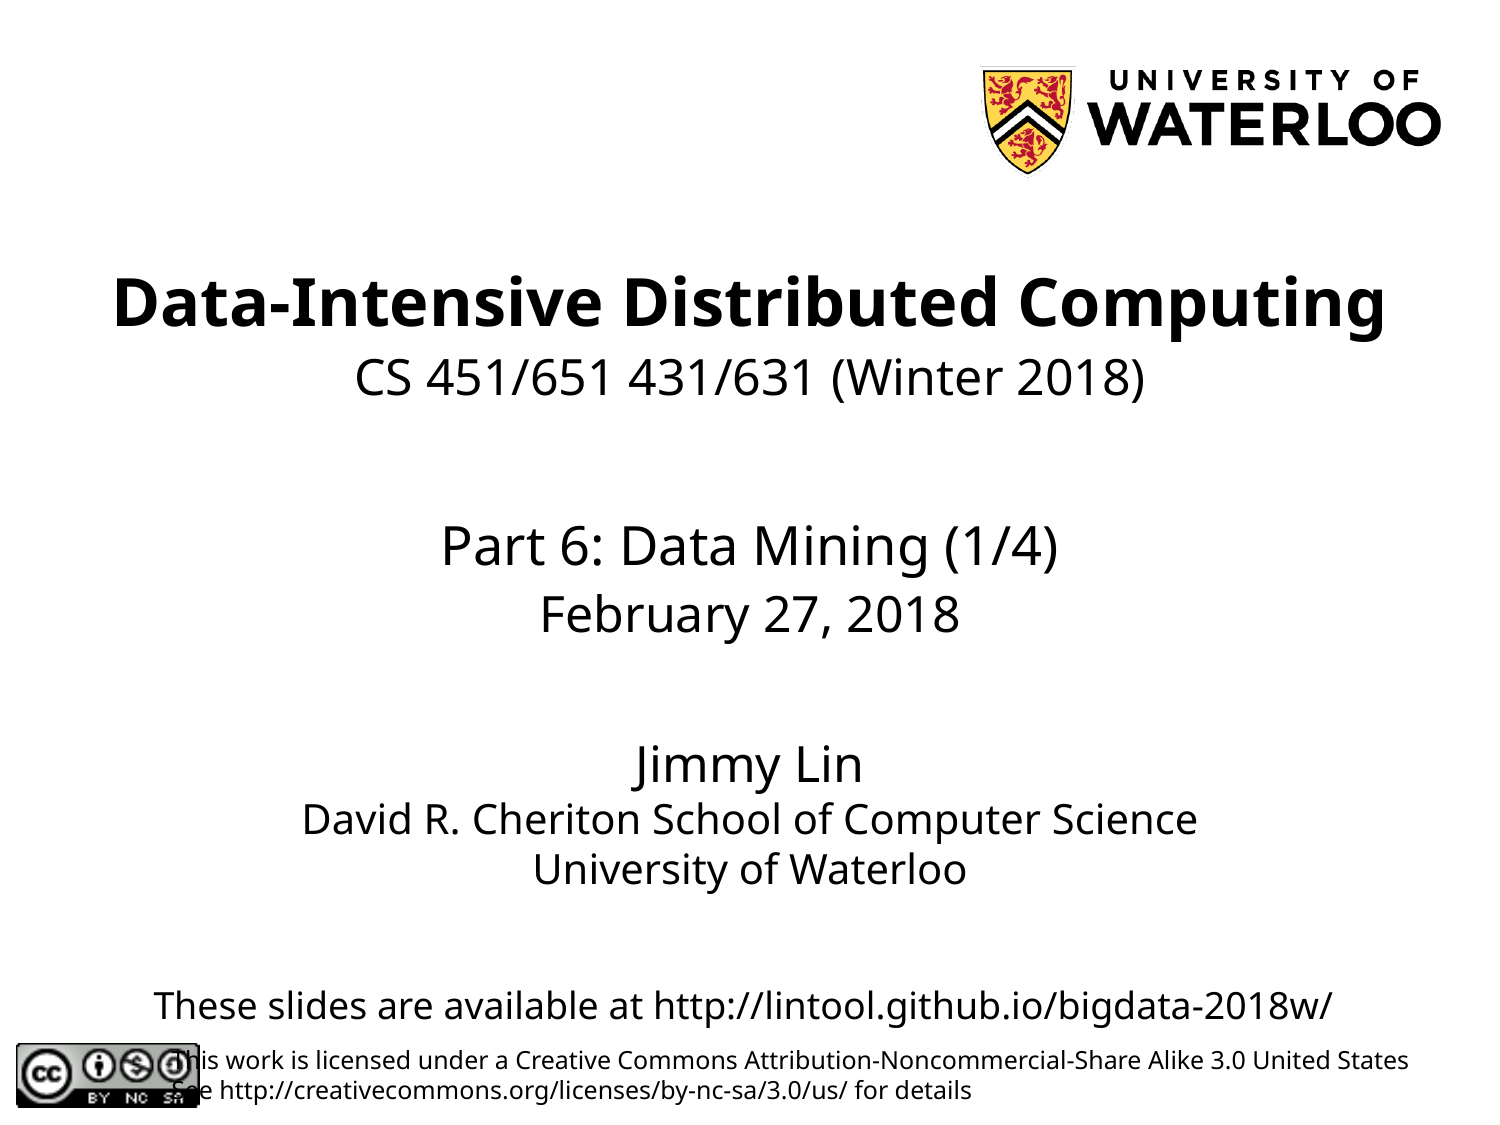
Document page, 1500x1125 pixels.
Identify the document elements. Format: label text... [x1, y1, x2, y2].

text_box CS 451/651 431/631 (Winter 2018) [0, 337, 1500, 413]
picture [16, 1042, 201, 1108]
text_box Part 6: Data Mining (1/4) [12, 487, 1488, 549]
picture [972, 62, 1451, 181]
text_box Jimmy Lin David R. Cheriton School of Computer Science University of Waterloo [12, 750, 1488, 875]
text_box This work is licensed under a Creative Commons Attribution-Noncommercial-Share Alike 3.0 United States See http://creativecommons.org/licenses/by-nc-sa/3.0/us/ for details [156, 1037, 1426, 1113]
text_box These slides are available at http://lintool.github.io/bigdata-2018w/ [138, 974, 1349, 1035]
text_box Data-Intensive Distributed Computing [12, 224, 1488, 337]
text_box February 27, 2018 [12, 549, 1488, 675]
